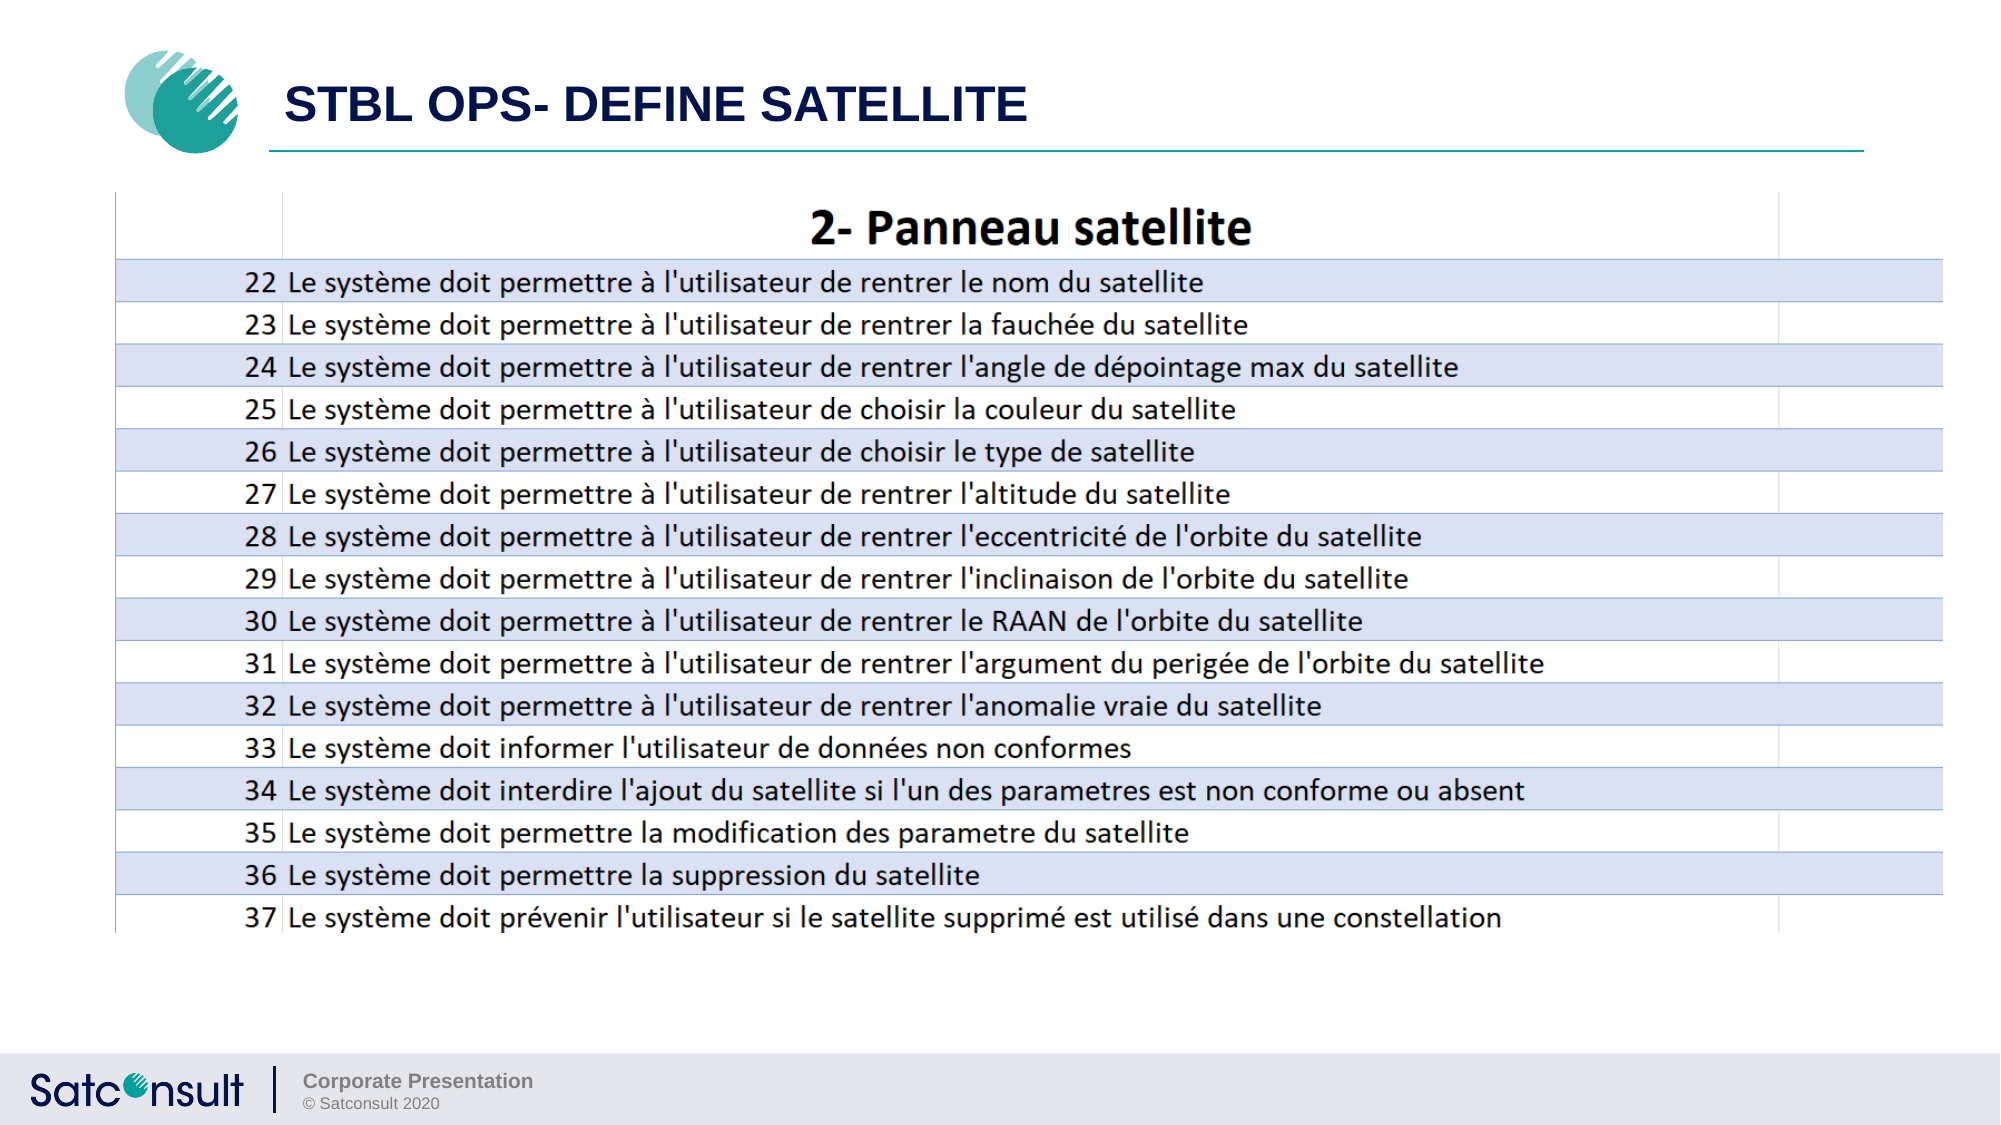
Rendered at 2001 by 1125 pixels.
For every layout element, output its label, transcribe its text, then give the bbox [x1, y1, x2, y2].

picture [115, 192, 1943, 933]
picture [151, 66, 239, 155]
title STBL OPS- Define Satellite [269, 59, 1863, 151]
picture [0, 1042, 275, 1111]
